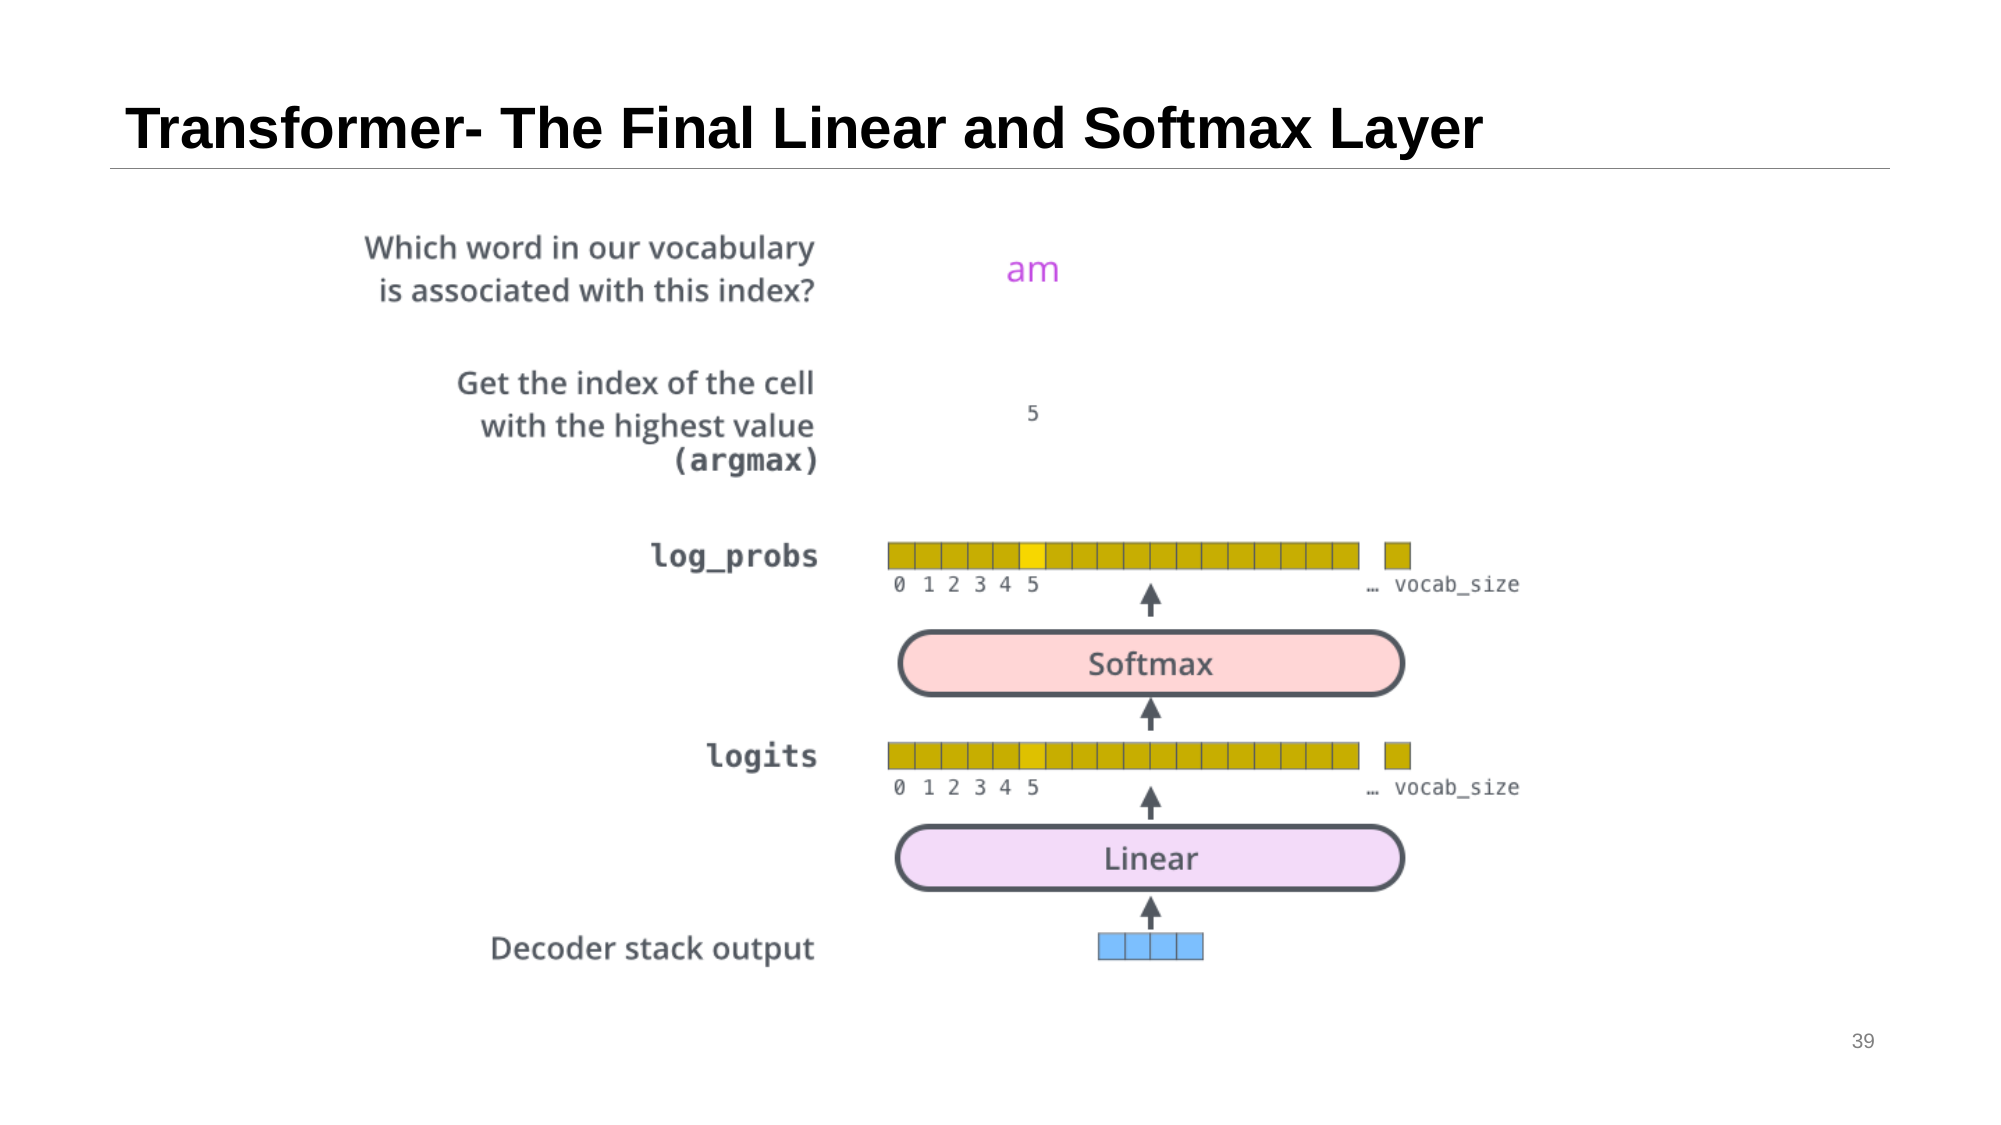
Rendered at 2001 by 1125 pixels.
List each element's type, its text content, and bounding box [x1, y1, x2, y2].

picture [351, 222, 1560, 1002]
title Transformer- The Final Linear and Softmax Layer [109, 0, 1890, 169]
slide_number 39 [1412, 1023, 1890, 1058]
